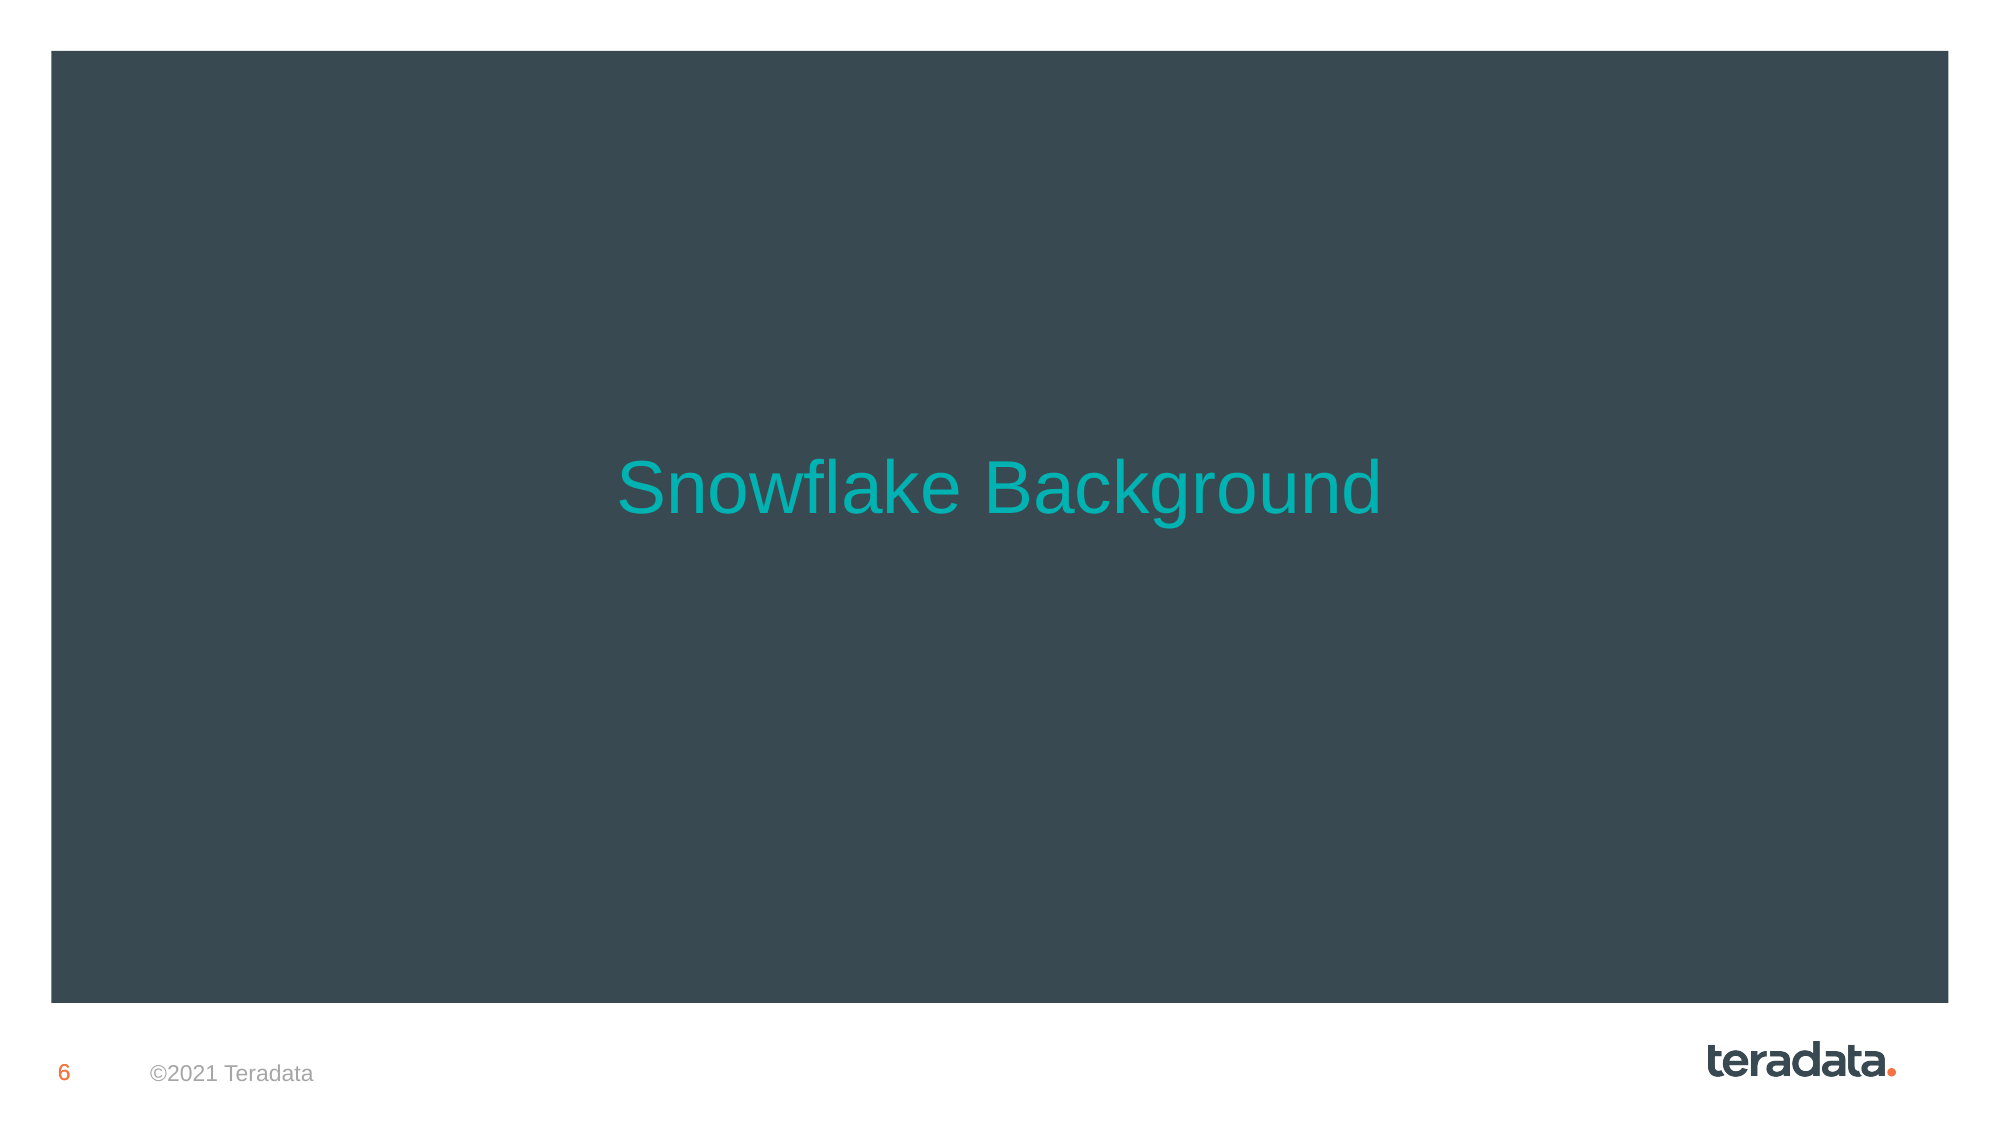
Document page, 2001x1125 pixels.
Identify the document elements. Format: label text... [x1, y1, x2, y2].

list Snowflake Background [51, 407, 1949, 560]
picture [1708, 1041, 1896, 1077]
